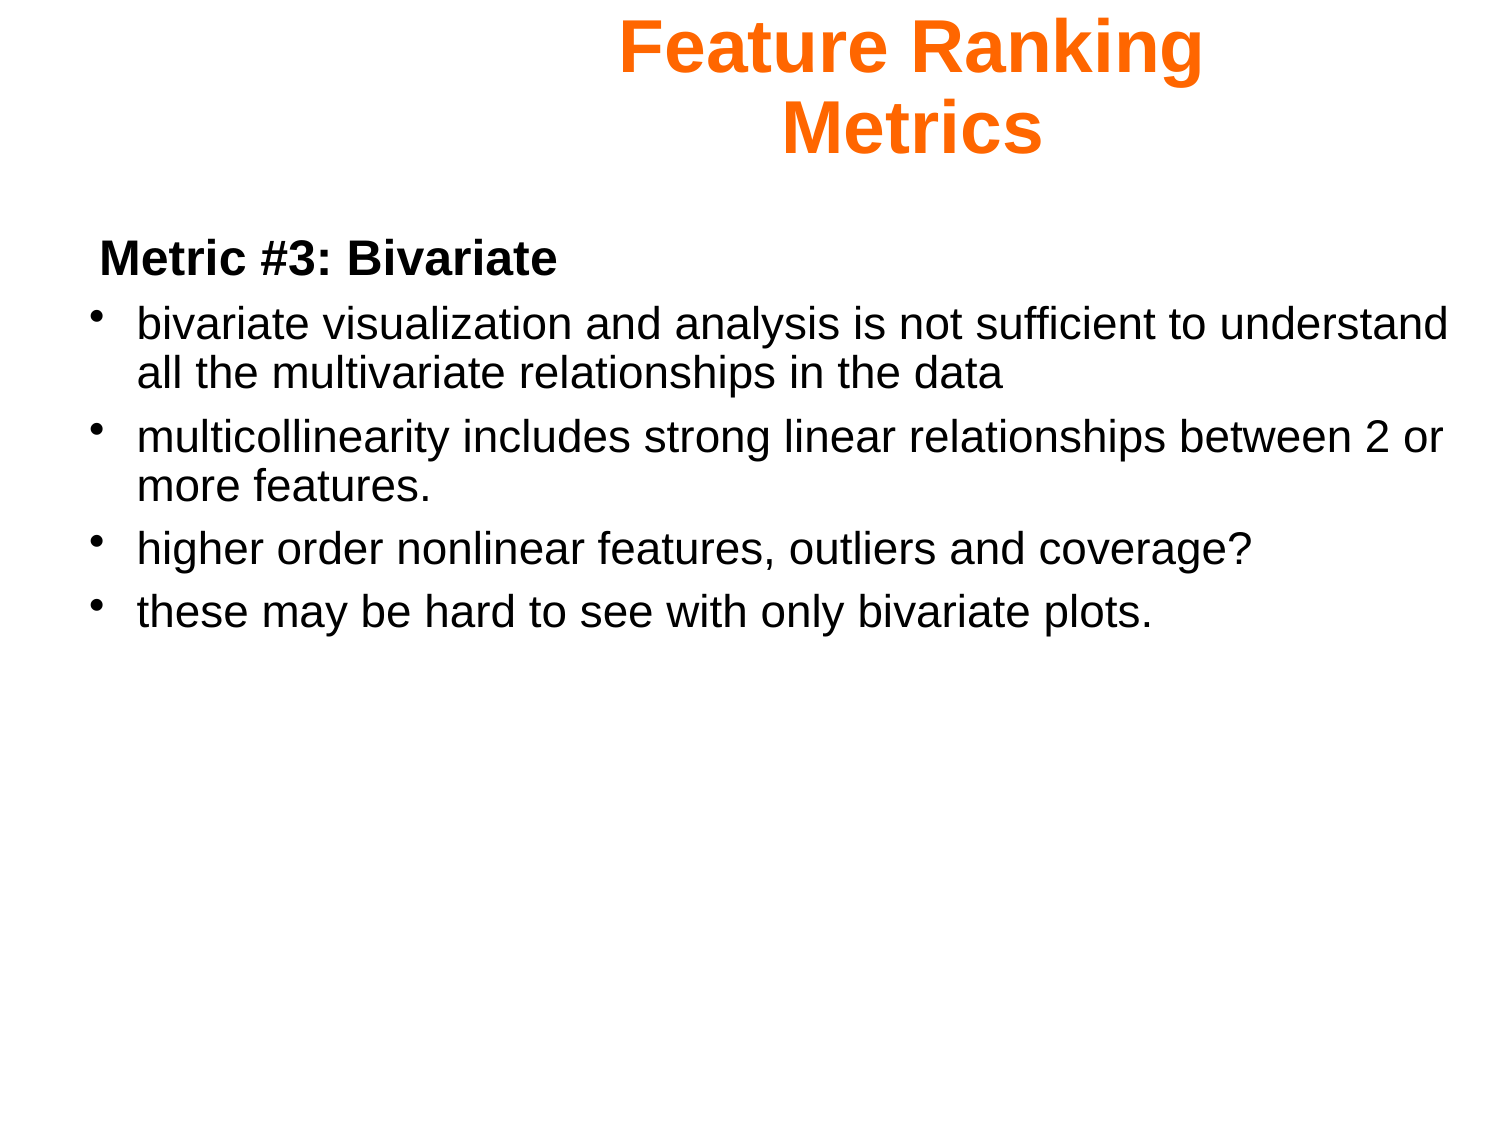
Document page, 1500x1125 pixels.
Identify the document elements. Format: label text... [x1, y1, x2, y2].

title Feature Ranking Metrics [500, 0, 1326, 188]
text_box Metric #3: Bivariate bivariate visualization and analysis is not sufficient to understand all the multivariate relationships in the data multicollinearity includes strong linear relationships between 2 or more features. higher order nonlinear features, outliers and coverage? these may be hard to see with only bivariate plots. [74, 224, 1500, 900]
